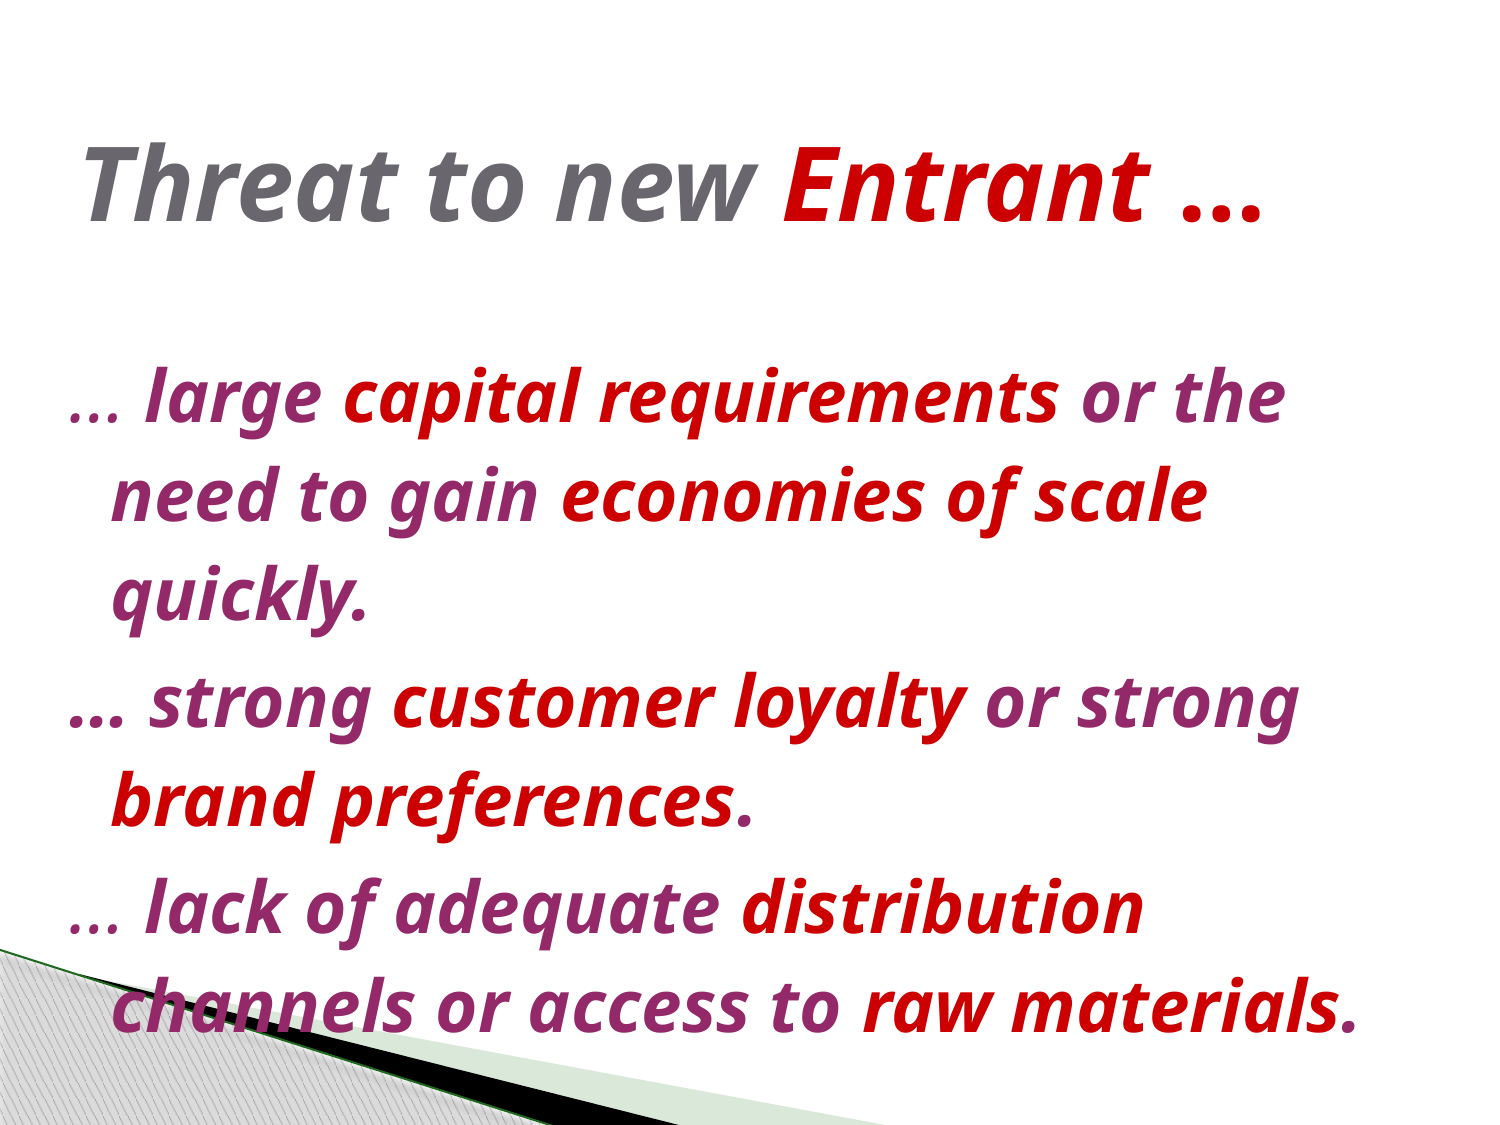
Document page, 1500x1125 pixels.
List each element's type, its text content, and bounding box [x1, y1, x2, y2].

title Threat to new Entrant … [62, 87, 1341, 275]
list … large capital requirements or the need to gain economies of scale quickly. … strong customer loyalty or strong brand preferences. … lack of adequate distribution channels or access to raw materials. [37, 337, 1438, 1063]
